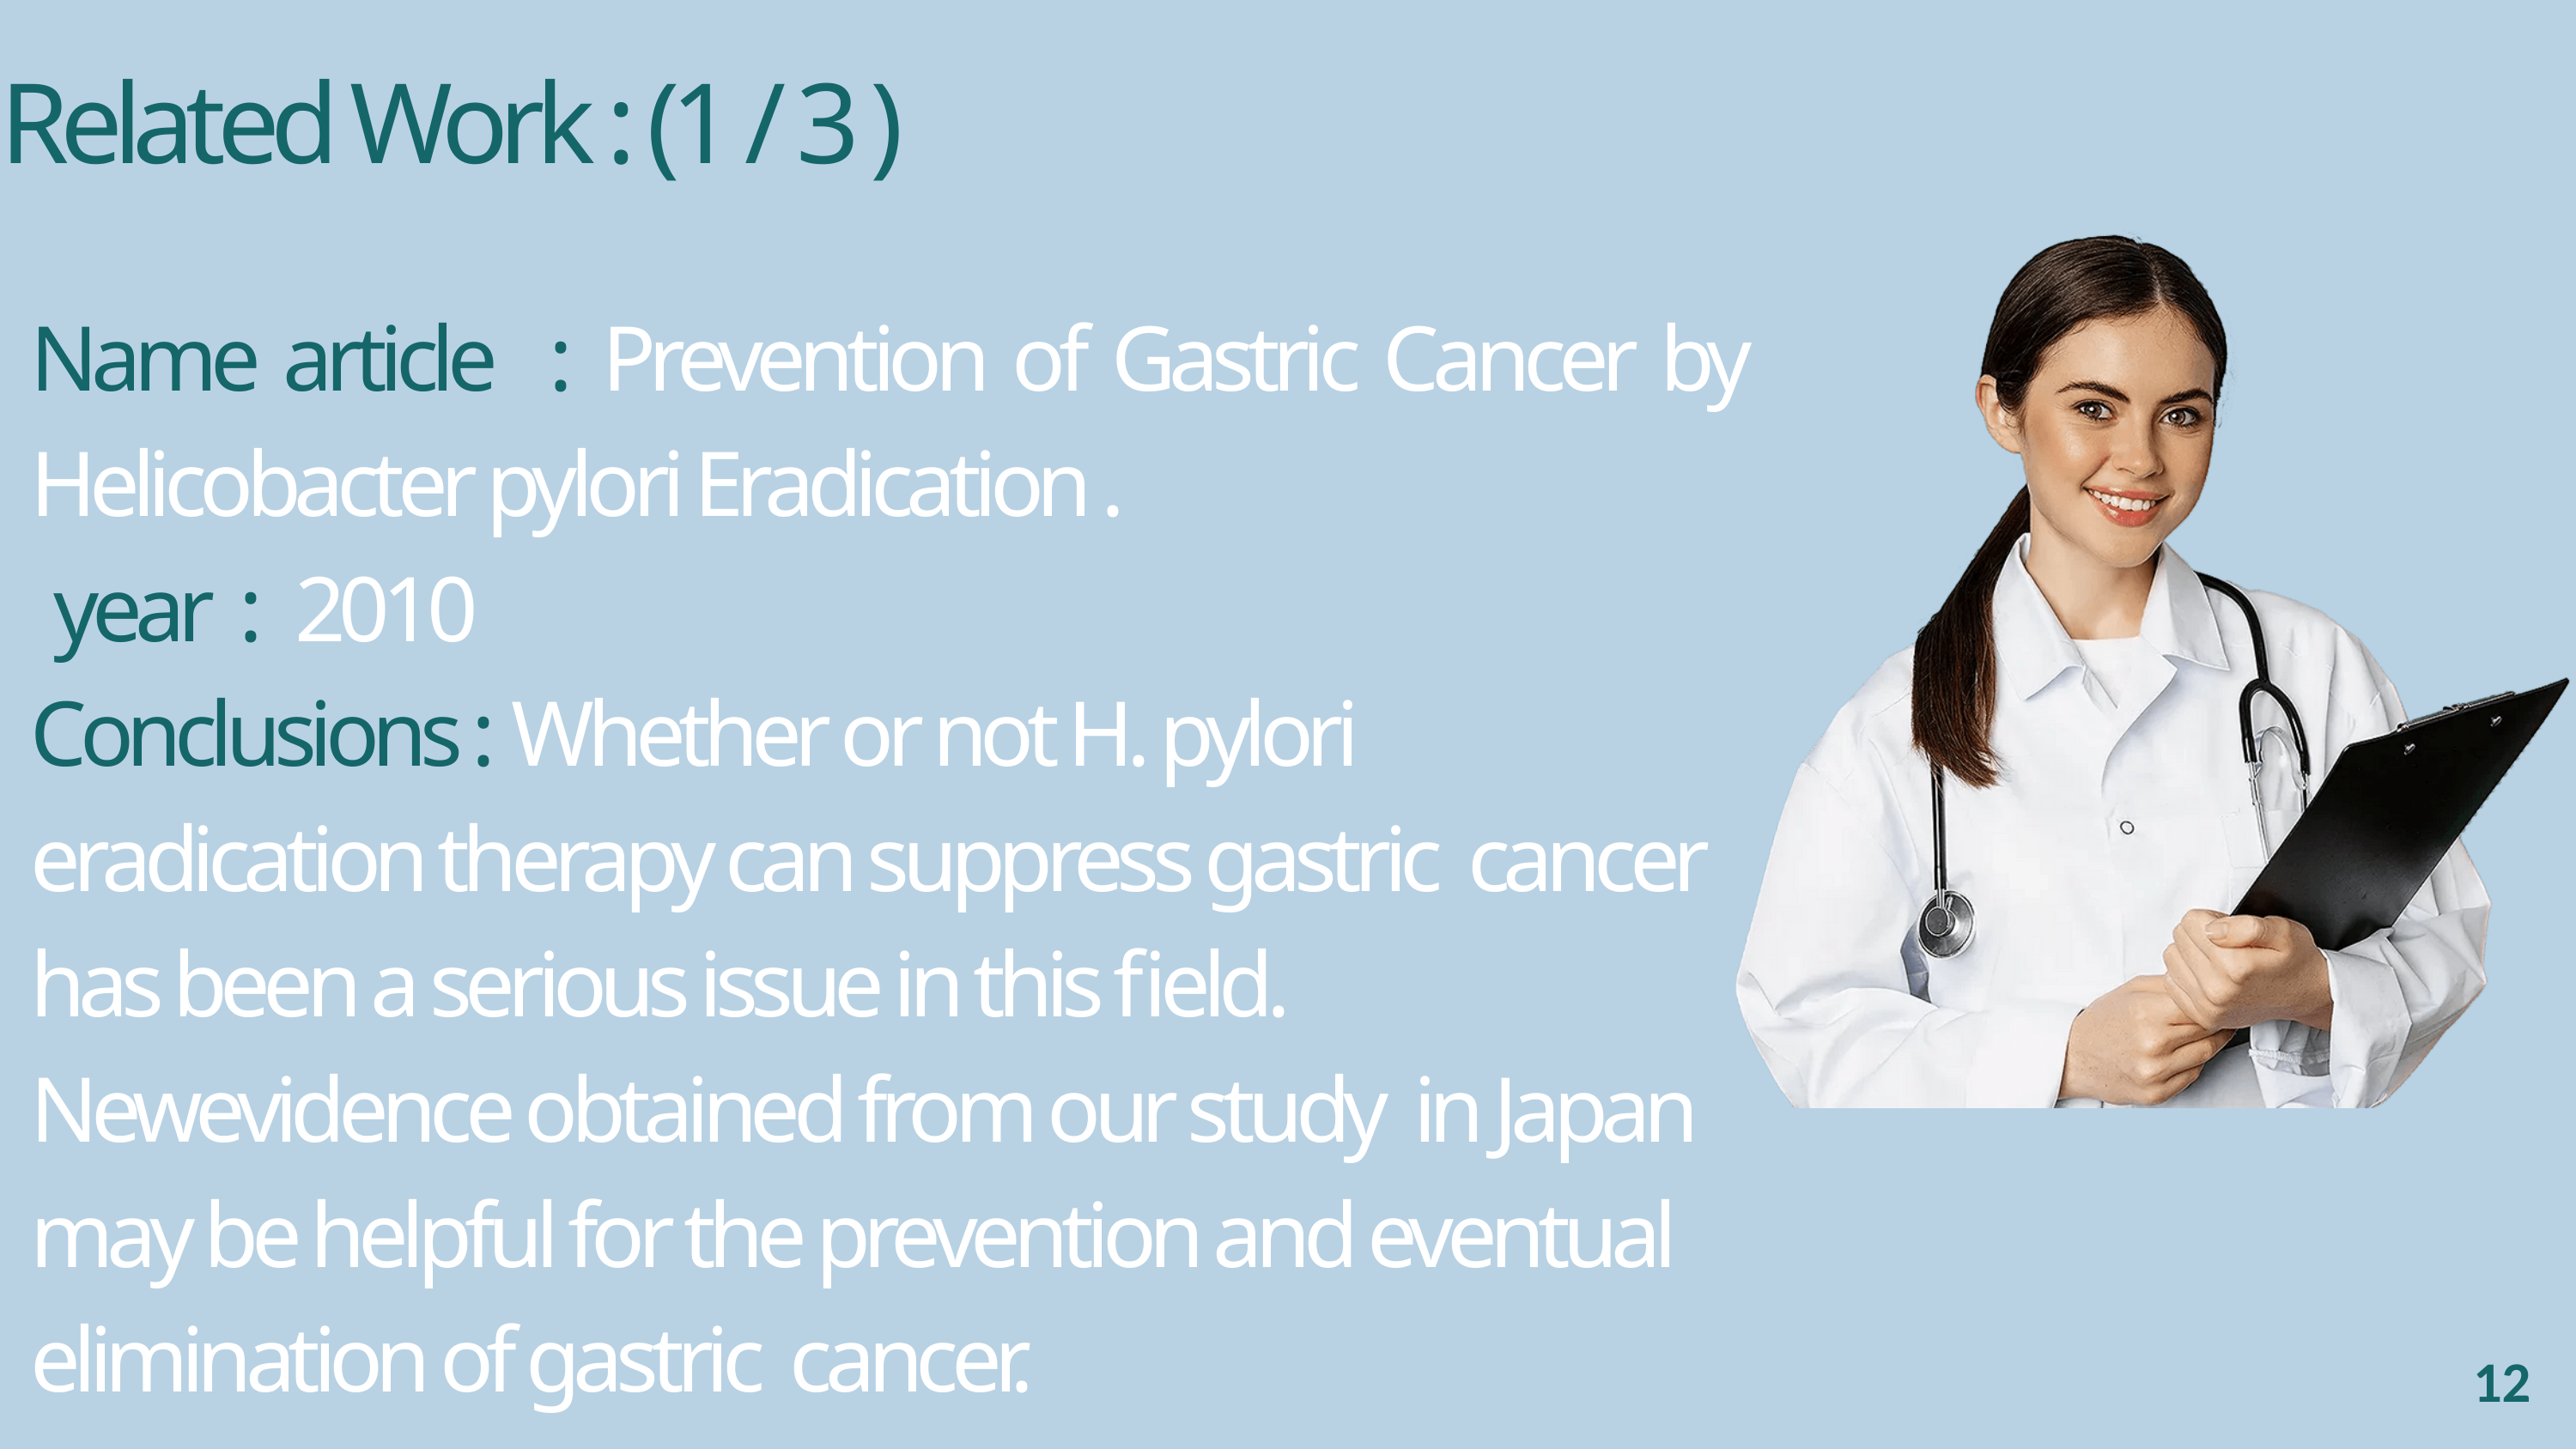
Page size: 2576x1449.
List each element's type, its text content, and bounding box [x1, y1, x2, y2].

text_box Related Work : (1 / 3 ) [0, 30, 1049, 186]
text_box [1735, 228, 2576, 1108]
slide_number 12 [2426, 1325, 2544, 1434]
text_box Name article : Prevention of Gastric Cancer by Helicobacter pylori Eradication . year : 2010 Conclusions : Whether or not H. pylori eradication therapy can suppress gastric cancer has been a serious issue in this field. Newevidence obtained from our study in Japan may be helpful for the prevention and eventual elimination of gastric cancer. [30, 283, 1746, 1410]
